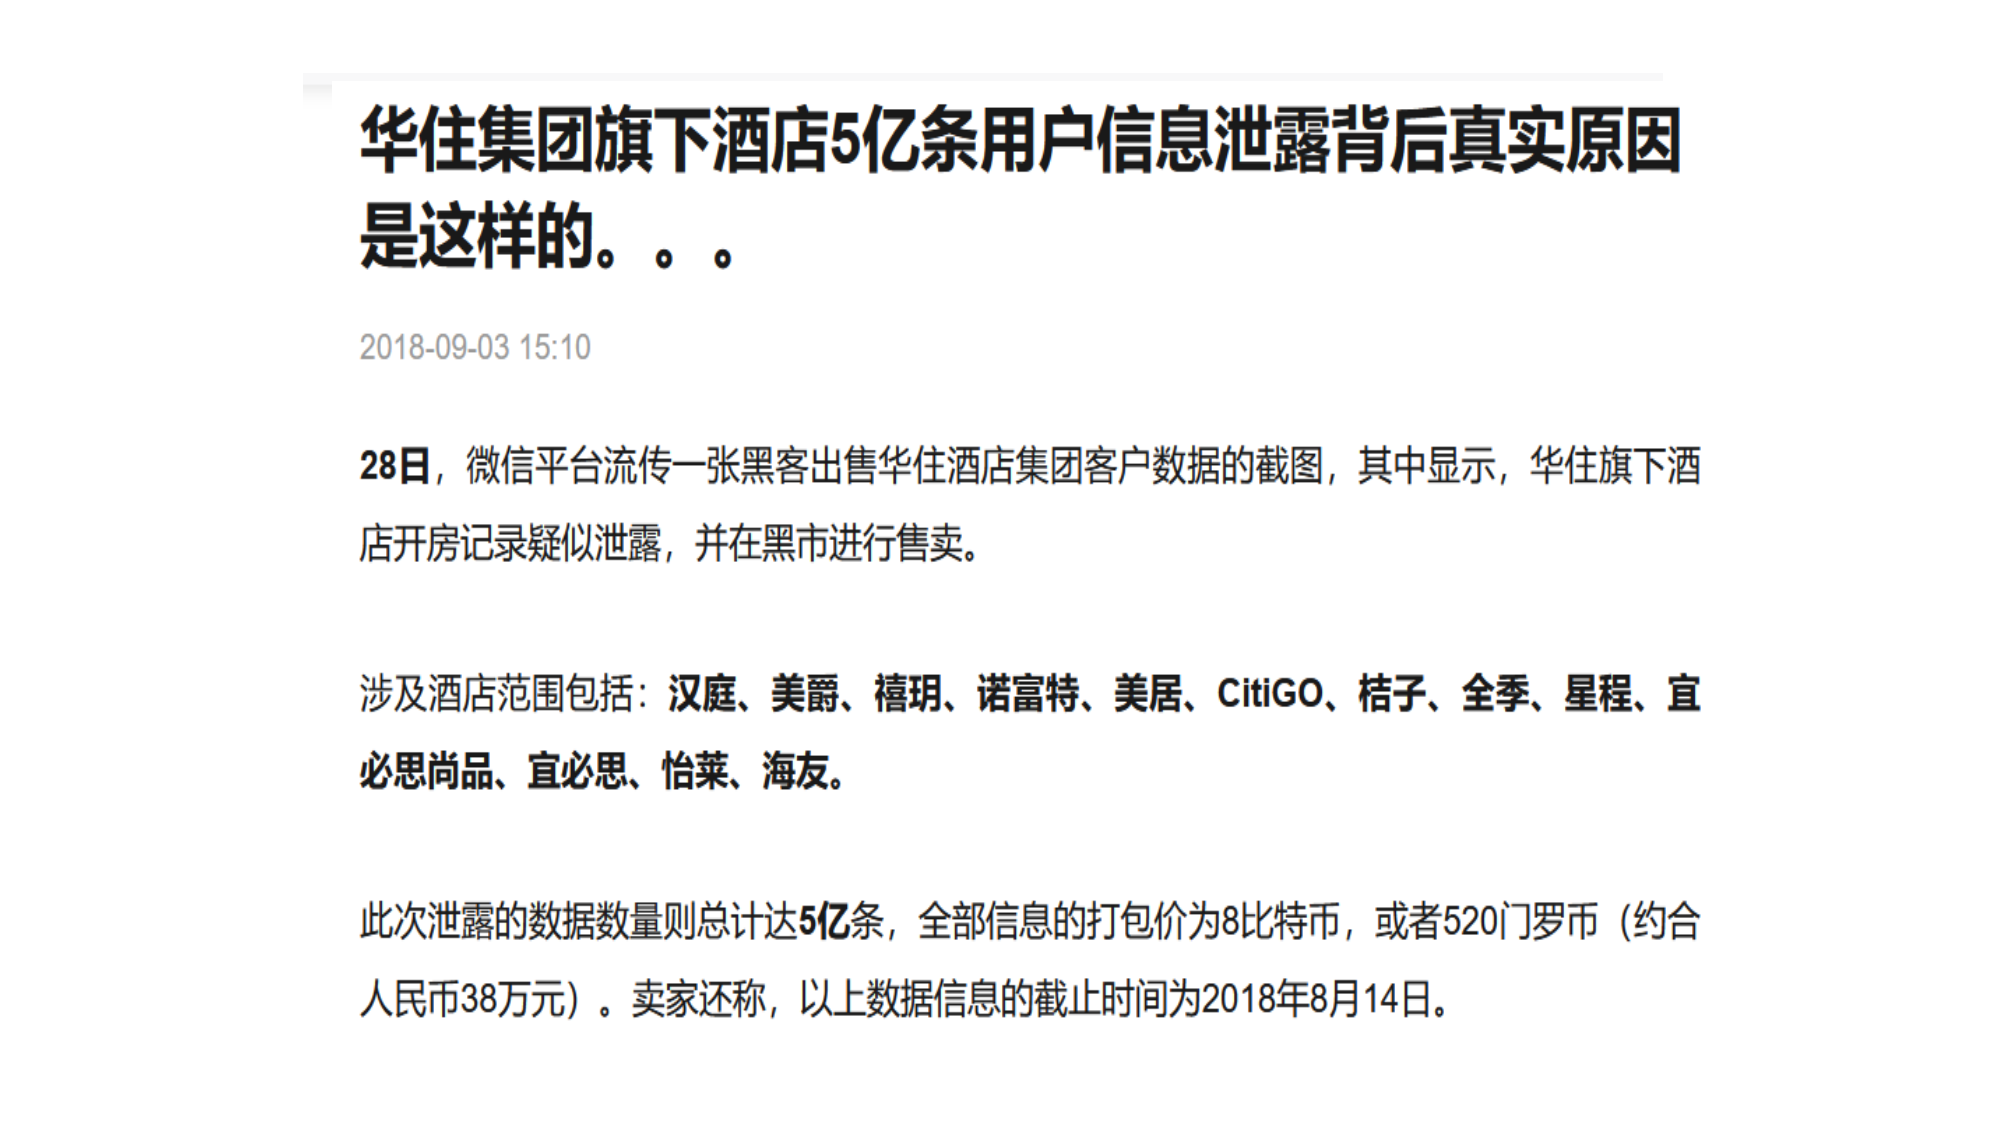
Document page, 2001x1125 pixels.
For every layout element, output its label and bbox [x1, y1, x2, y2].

picture [277, 73, 1754, 1080]
